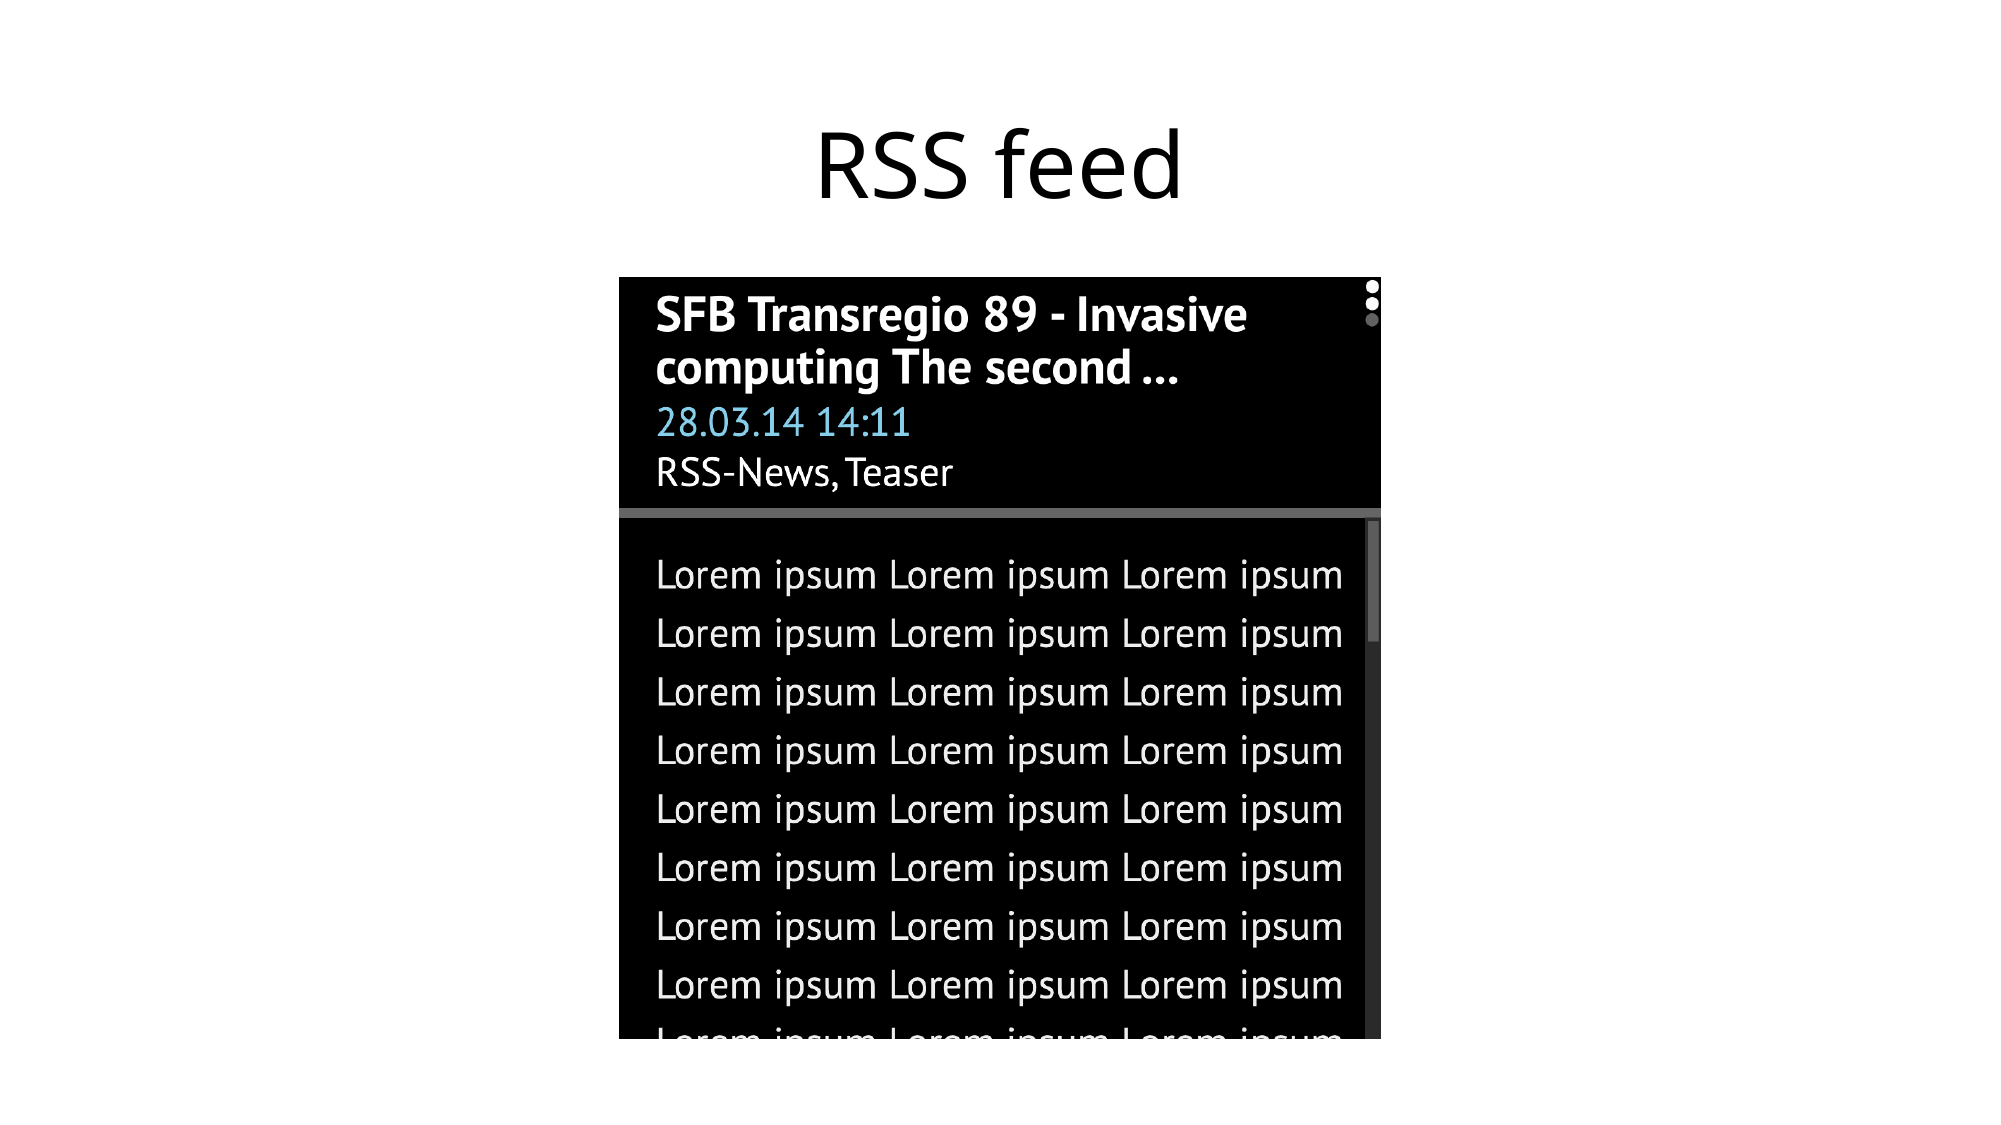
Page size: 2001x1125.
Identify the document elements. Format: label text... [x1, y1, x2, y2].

picture [619, 277, 1381, 1039]
title RSS feed [137, 59, 1863, 278]
